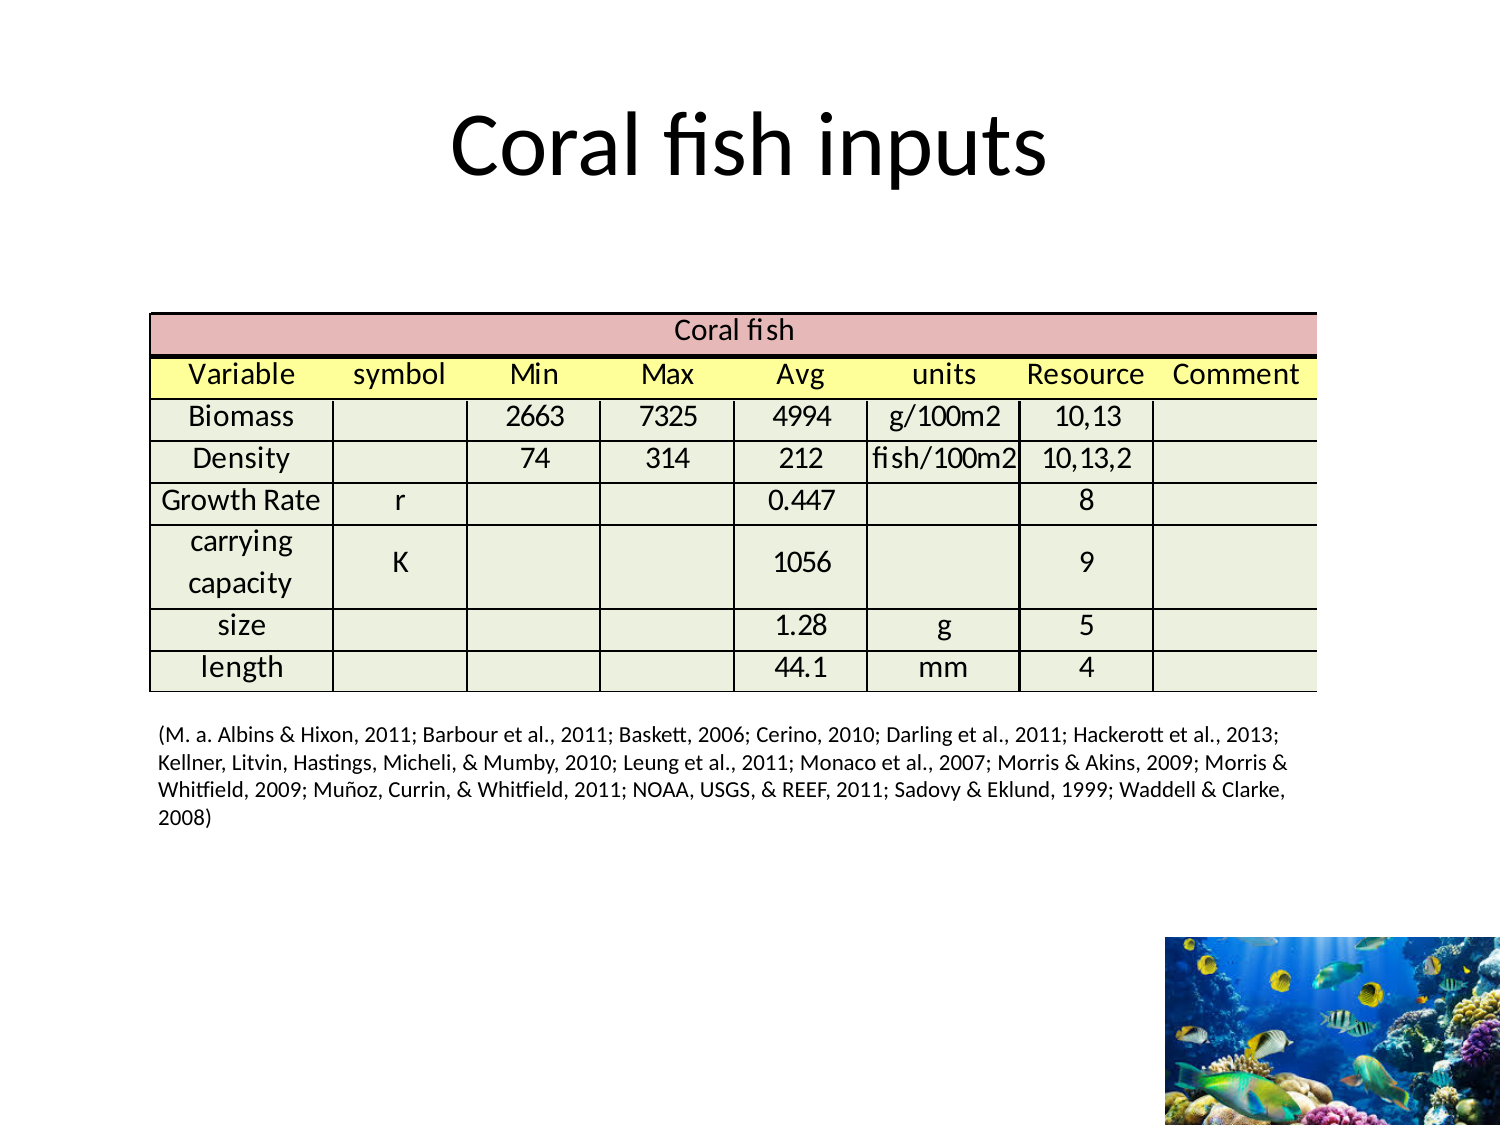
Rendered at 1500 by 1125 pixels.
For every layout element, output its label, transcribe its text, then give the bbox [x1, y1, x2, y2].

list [148, 312, 1320, 694]
text_box (M. a. Albins & Hixon, 2011; Barbour et al., 2011; Baskett, 2006; Cerino, 2010; Darling et al., 2011; Hackerott et al., 2013; Kellner, Litvin, Hastings, Micheli, & Mumby, 2010; Leung et al., 2011; Monaco et al., 2007; Morris & Akins, 2009; Morris & Whitfield, 2009; Muñoz, Currin, & Whitfield, 2011; NOAA, USGS, & REEF, 2011; Sadovy & Eklund, 1999; Waddell & Clarke, 2008) [143, 712, 1356, 882]
title Coral fish inputs [75, 45, 1425, 233]
picture [1164, 937, 1500, 1125]
